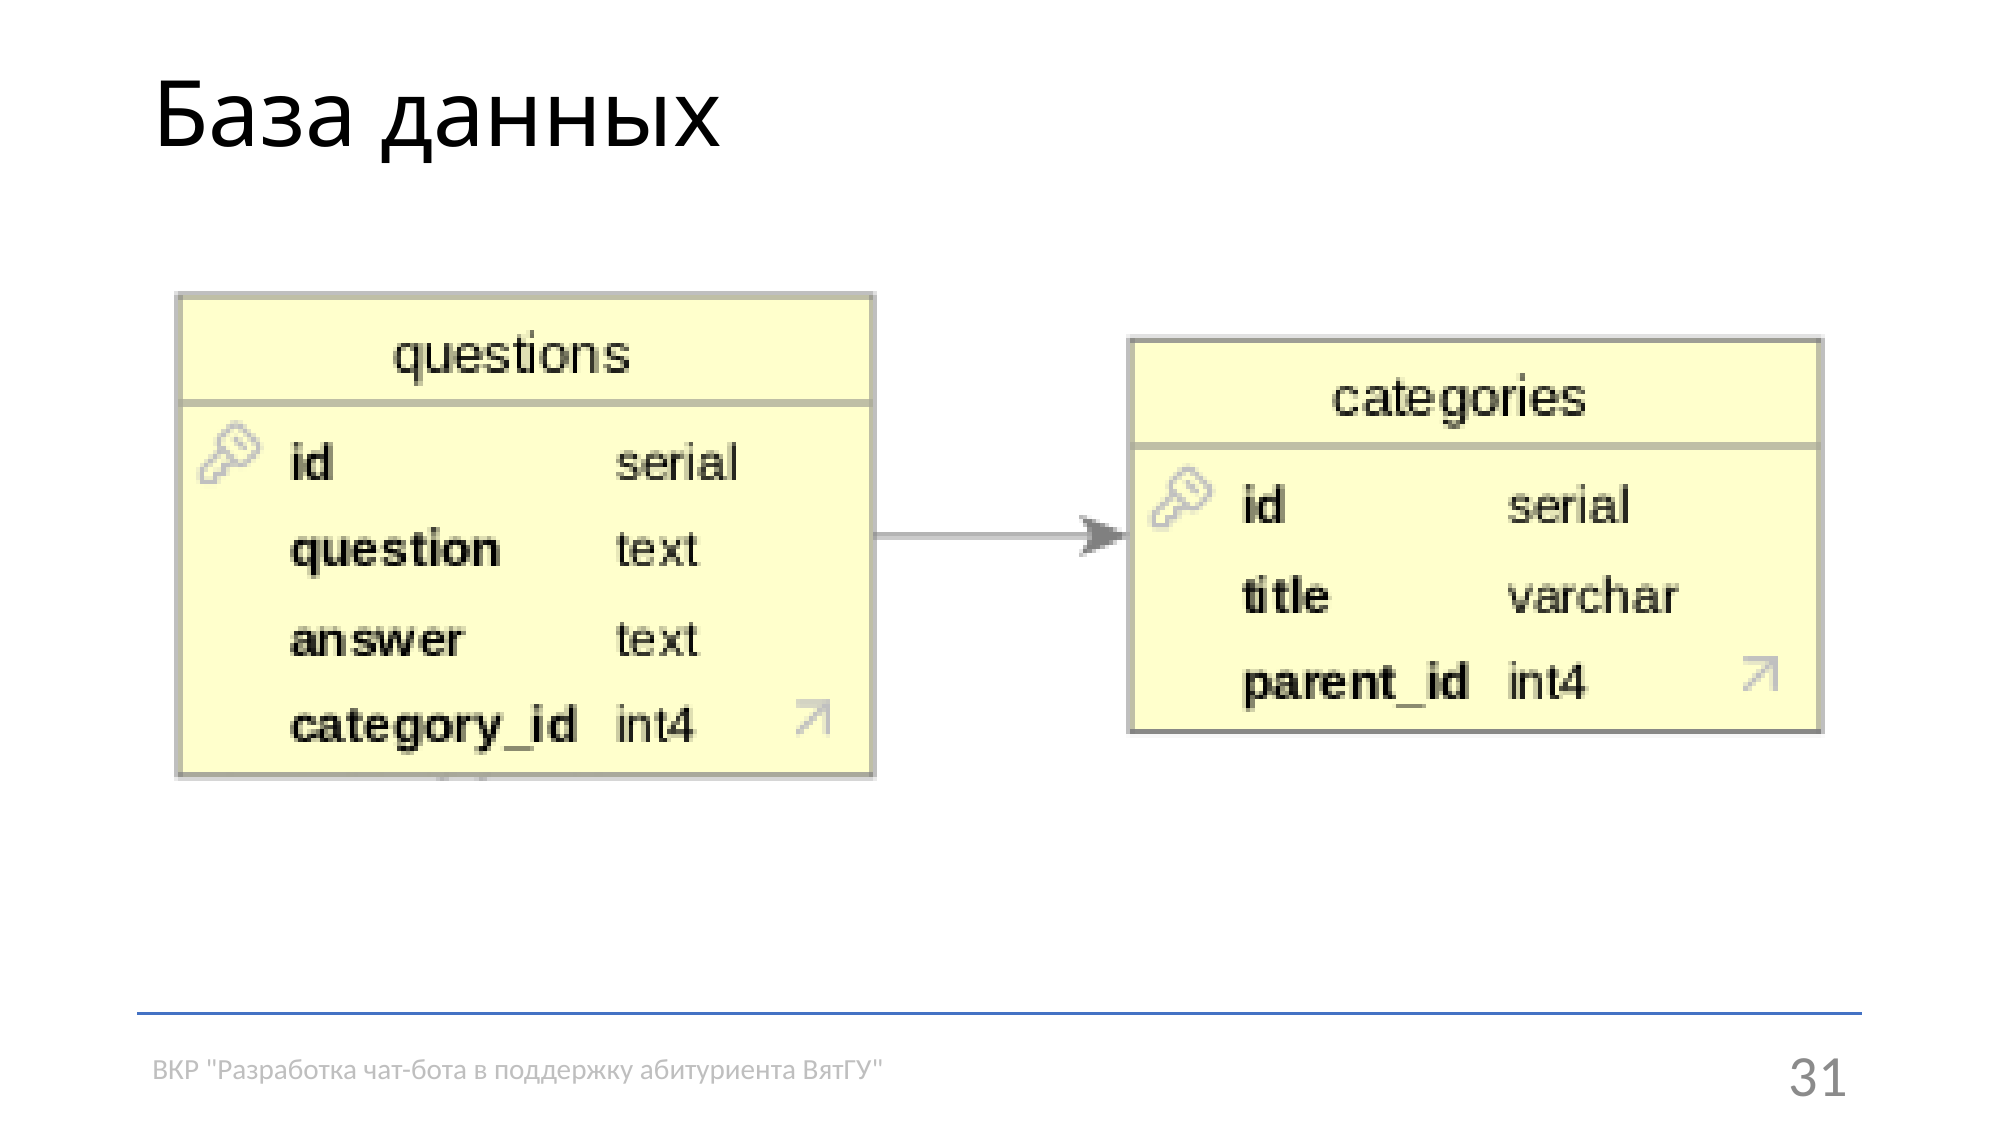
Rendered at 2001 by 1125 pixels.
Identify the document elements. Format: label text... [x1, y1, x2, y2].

footer ВКР "Разработка чат-бота в поддержку абитуриента ВятГУ" [137, 1042, 1124, 1103]
title База данных [137, 59, 1863, 253]
slide_number 35 [1412, 1042, 1863, 1103]
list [136, 253, 1864, 820]
